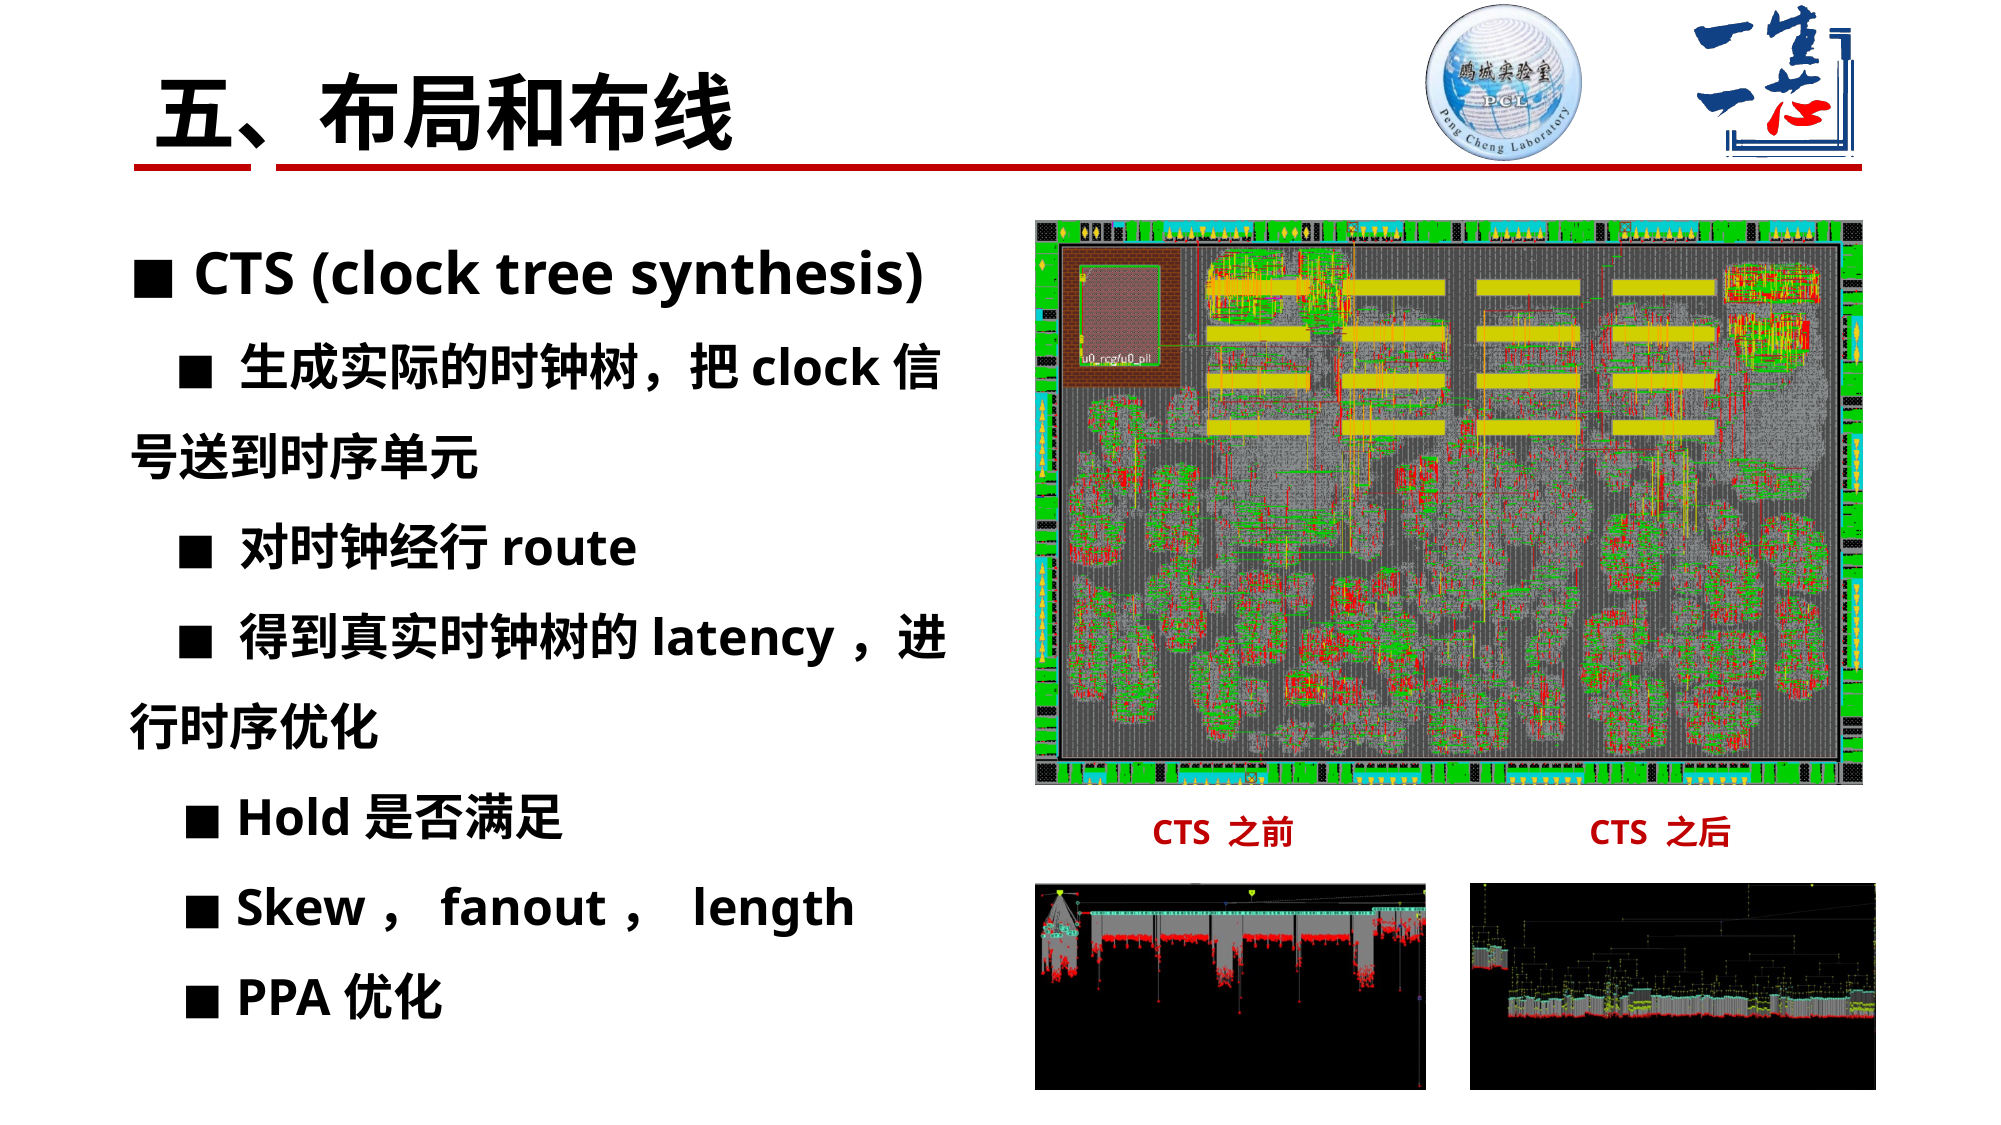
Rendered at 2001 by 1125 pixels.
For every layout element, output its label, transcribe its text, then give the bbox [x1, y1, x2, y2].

text_box ◼ CTS (clock tree synthesis) ◼ 生成实际的时钟树，把clock信号送到时序单元 ◼ 对时钟经行route ◼ 得到真实时钟树的latency，进行时序优化 ◼ Hold是否满足 ◼ Skew，fanout， length ◼ PPA优化 [114, 193, 965, 1034]
picture [1035, 220, 1863, 785]
text_box CTS 之后 [1574, 803, 1808, 859]
picture [1035, 883, 1426, 1090]
text_box CTS 之前 [1137, 803, 1371, 859]
title 五、布局和布线 [137, 0, 1863, 167]
picture [1470, 883, 1876, 1090]
picture [1691, 2, 1863, 161]
picture [1425, 4, 1582, 161]
